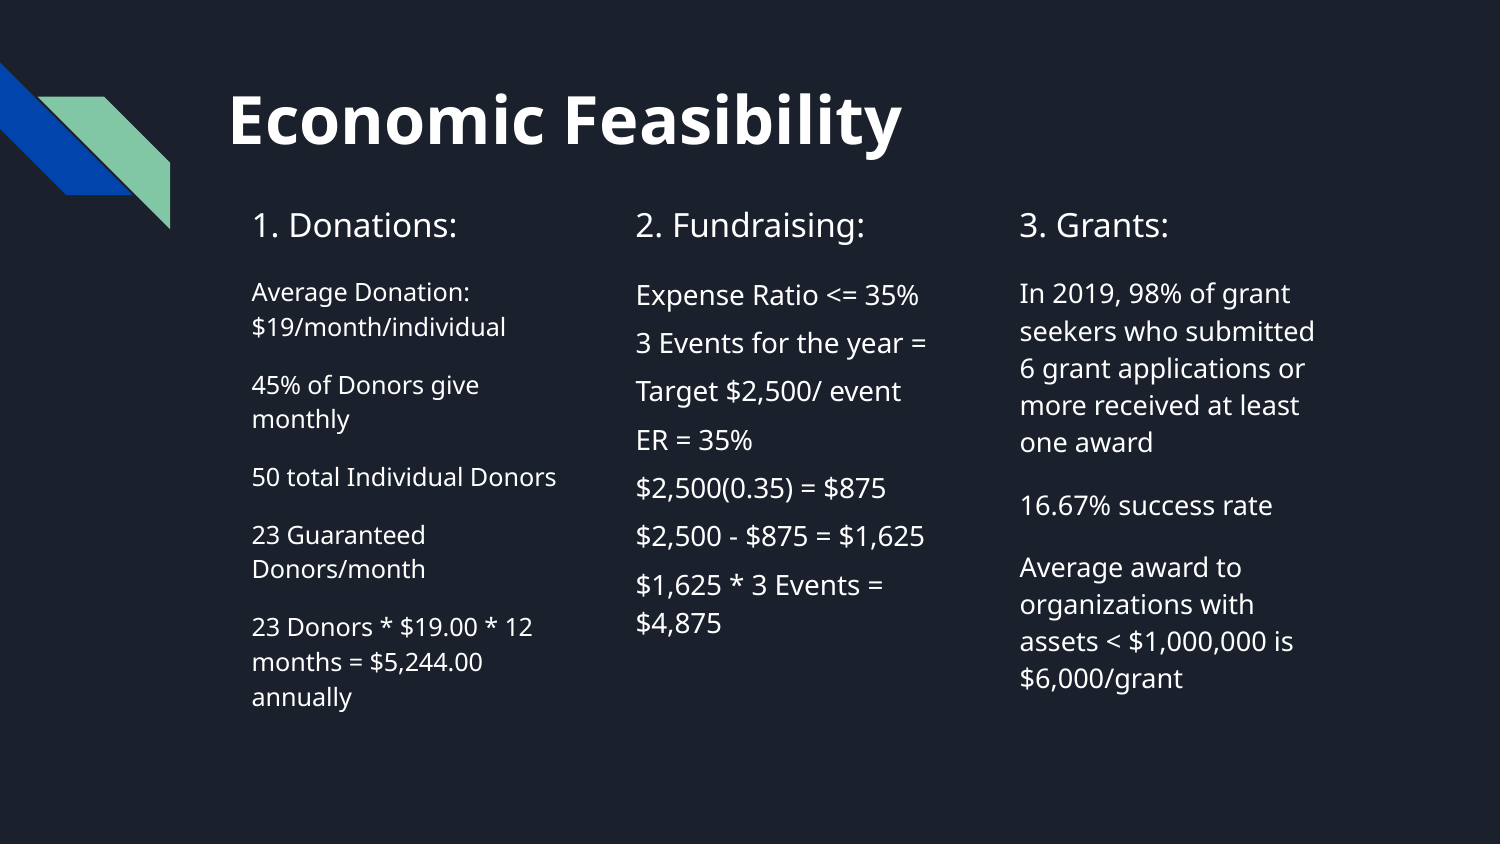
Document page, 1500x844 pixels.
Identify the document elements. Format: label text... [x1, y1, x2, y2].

list Average Donation: $19/month/individual 45% of Donors give monthly 50 total Individual Donors 23 Guaranteed Donors/month 23 Donors * $19.00 * 12 months = $5,244.00 annually [236, 260, 576, 735]
text_box 1. Donations: [236, 189, 576, 260]
text_box 3. Grants: [1004, 189, 1344, 260]
list Expense Ratio <= 35% 3 Events for the year = Target $2,500/ event ER = 35% $2,500(0.35) = $875 $2,500 - $875 = $1,625 $1,625 * 3 Events = $4,875 [620, 260, 960, 735]
list In 2019, 98% of grant seekers who submitted 6 grant applications or more received at least one award 16.67% success rate Average award to organizations with assets < $1,000,000 is $6,000/grant [1004, 260, 1344, 735]
title Economic Feasibility [212, 62, 1368, 213]
text_box 2. Fundraising: [620, 189, 960, 260]
